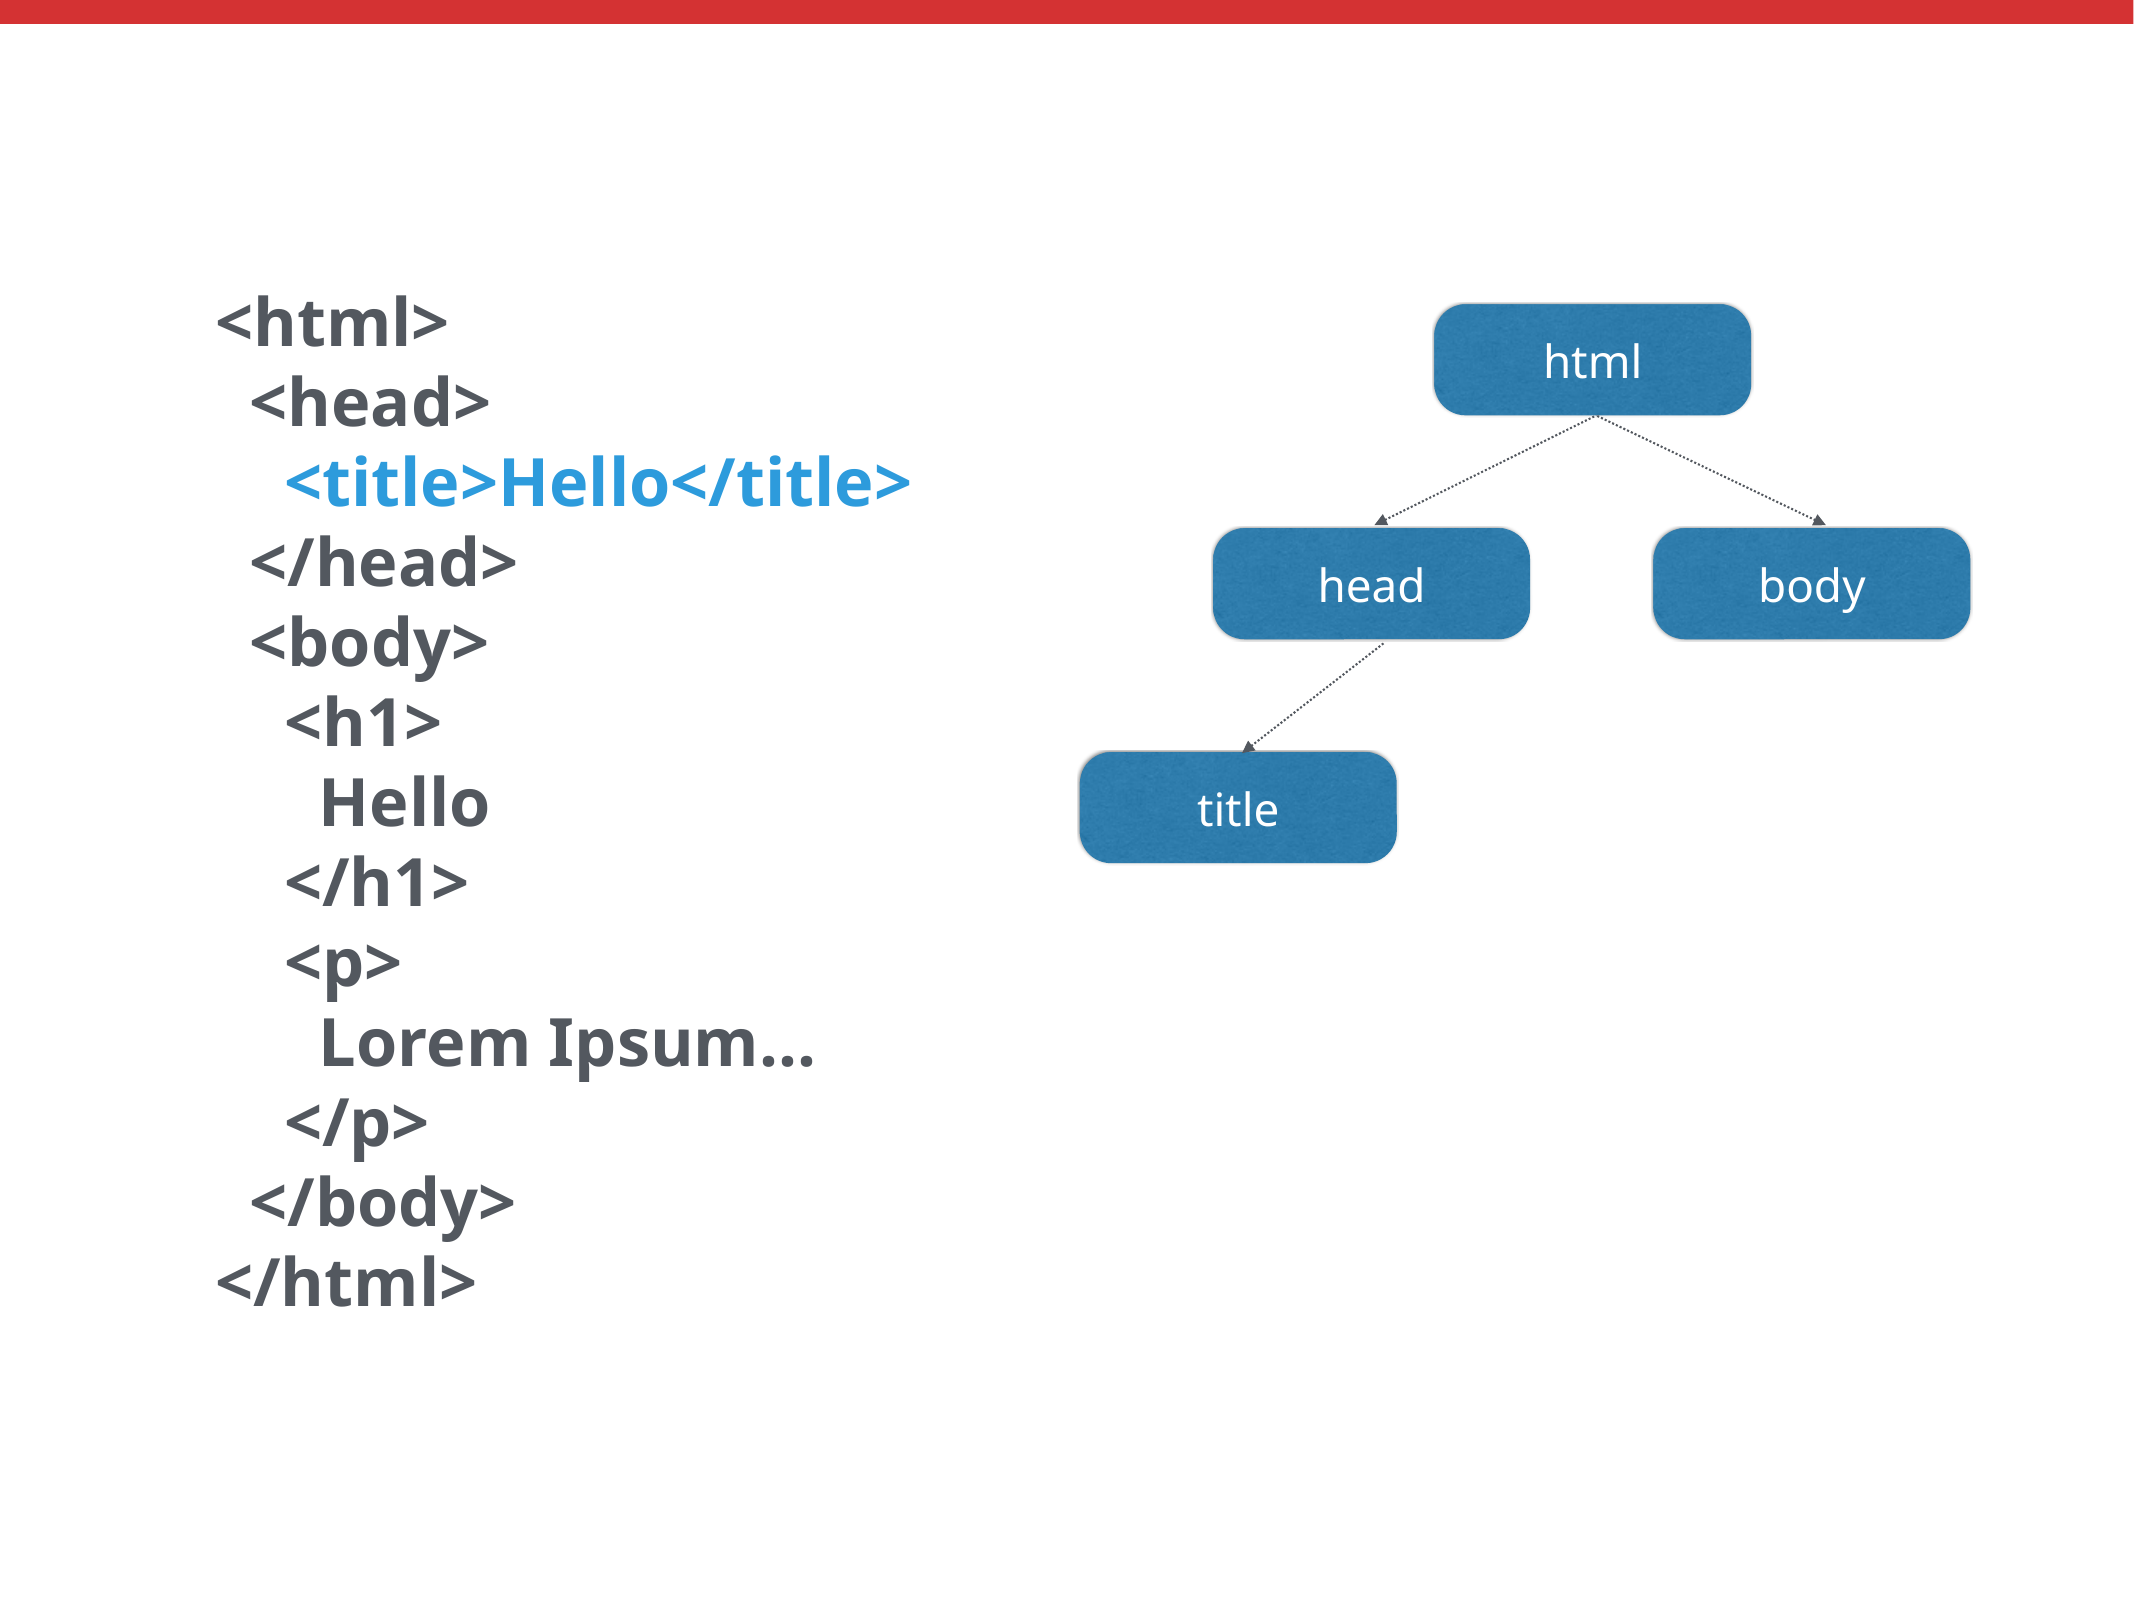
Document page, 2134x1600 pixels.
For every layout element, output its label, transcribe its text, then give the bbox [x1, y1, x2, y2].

text_box [1242, 694, 1318, 754]
text_box head [1213, 528, 1531, 640]
text_box <html> <head> <title>Hello</title> </head> <body> <h1> Hello </h1> <p> Lorem Ipsum… </p> </body> </html> [210, 275, 918, 1325]
text_box html [1434, 304, 1752, 416]
text_box body [1653, 528, 1971, 640]
text_box title [1079, 752, 1397, 864]
text_box [1812, 514, 1826, 526]
text_box [1374, 514, 1392, 526]
